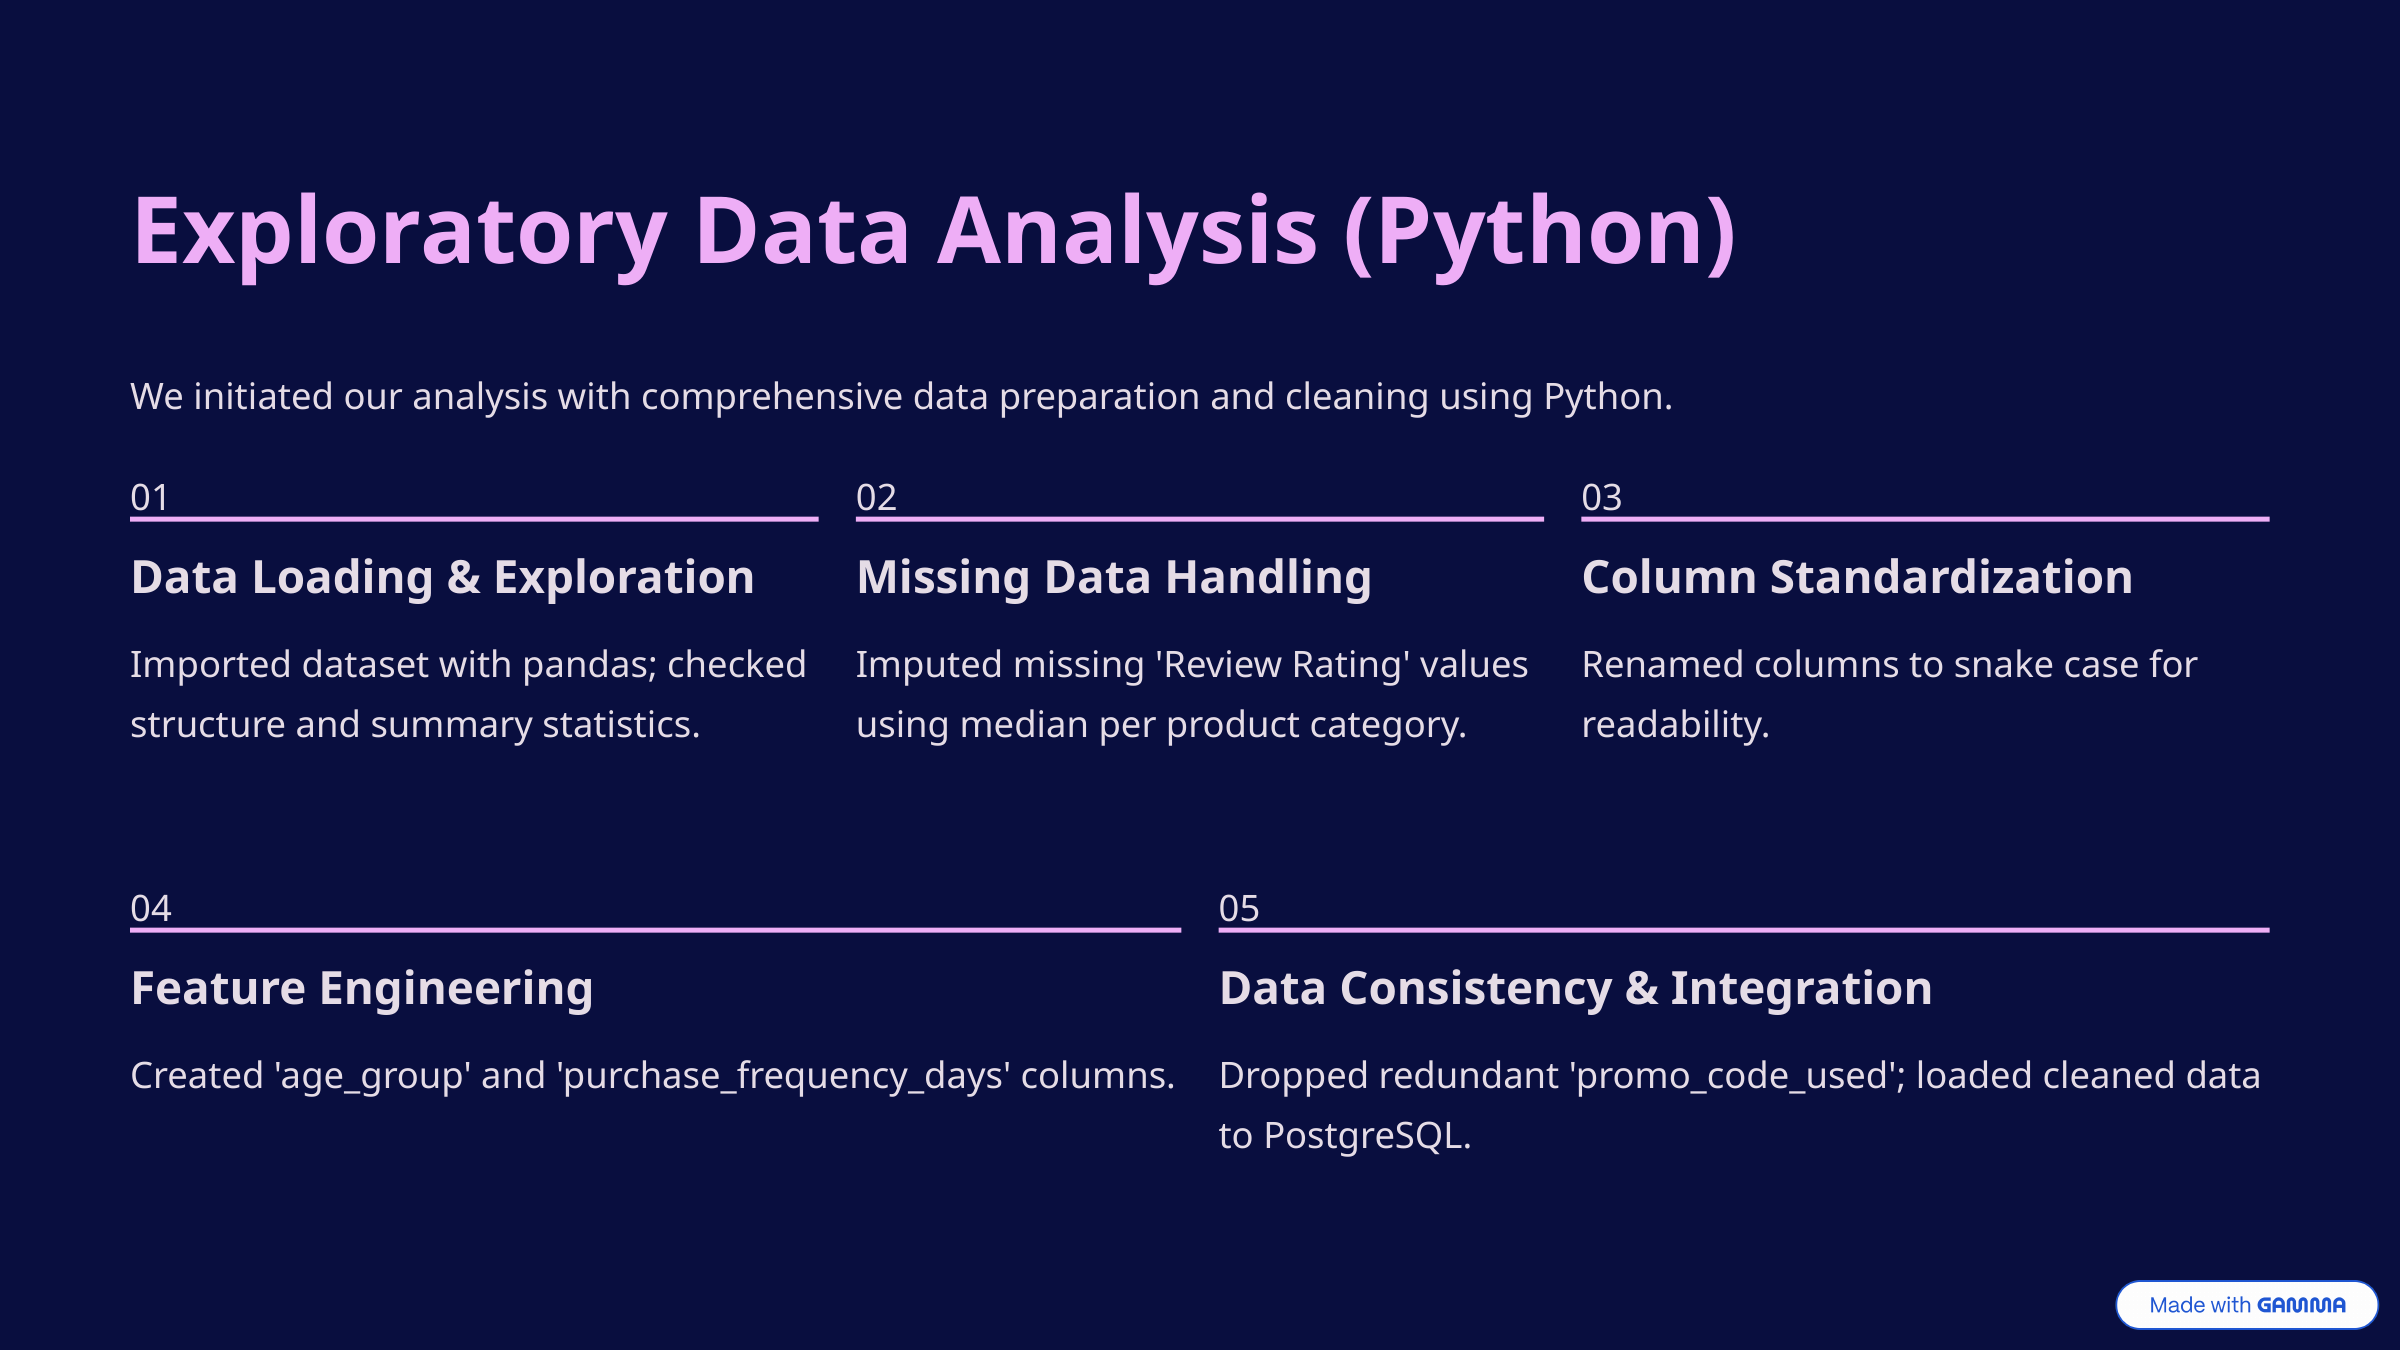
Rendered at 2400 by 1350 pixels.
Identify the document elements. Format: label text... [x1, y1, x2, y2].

text_box Created 'age_group' and 'purchase_frequency_days' columns. [130, 1036, 1182, 1156]
text_box [130, 516, 819, 522]
text_box Imputed missing 'Review Rating' values using median per product category. [855, 625, 1545, 805]
text_box Renamed columns to snake case for readability. [1581, 625, 2270, 745]
text_box Dropped redundant 'promo_code_used'; loaded cleaned data to PostgreSQL. [1218, 1036, 2270, 1156]
text_box [130, 927, 1182, 933]
text_box Imported dataset with pandas; checked structure and summary statistics. [130, 625, 819, 805]
text_box We initiated our analysis with comprehensive data preparation and cleaning using Python. [130, 356, 2270, 417]
text_box Feature Engineering [130, 956, 597, 1015]
text_box Column Standardization [1581, 545, 2142, 604]
text_box Data Consistency & Integration [1218, 956, 1934, 1015]
text_box 01 [130, 458, 168, 505]
picture [2106, 1271, 2389, 1339]
text_box [855, 516, 1545, 522]
text_box [1581, 516, 2270, 522]
text_box 03 [1581, 458, 1619, 505]
text_box Missing Data Handling [855, 545, 1370, 604]
text_box 04 [130, 869, 168, 916]
text_box 05 [1218, 869, 1256, 916]
text_box [1218, 927, 2270, 933]
text_box Exploratory Data Analysis (Python) [130, 166, 1736, 283]
text_box Data Loading & Exploration [130, 545, 752, 604]
text_box 02 [855, 458, 893, 505]
